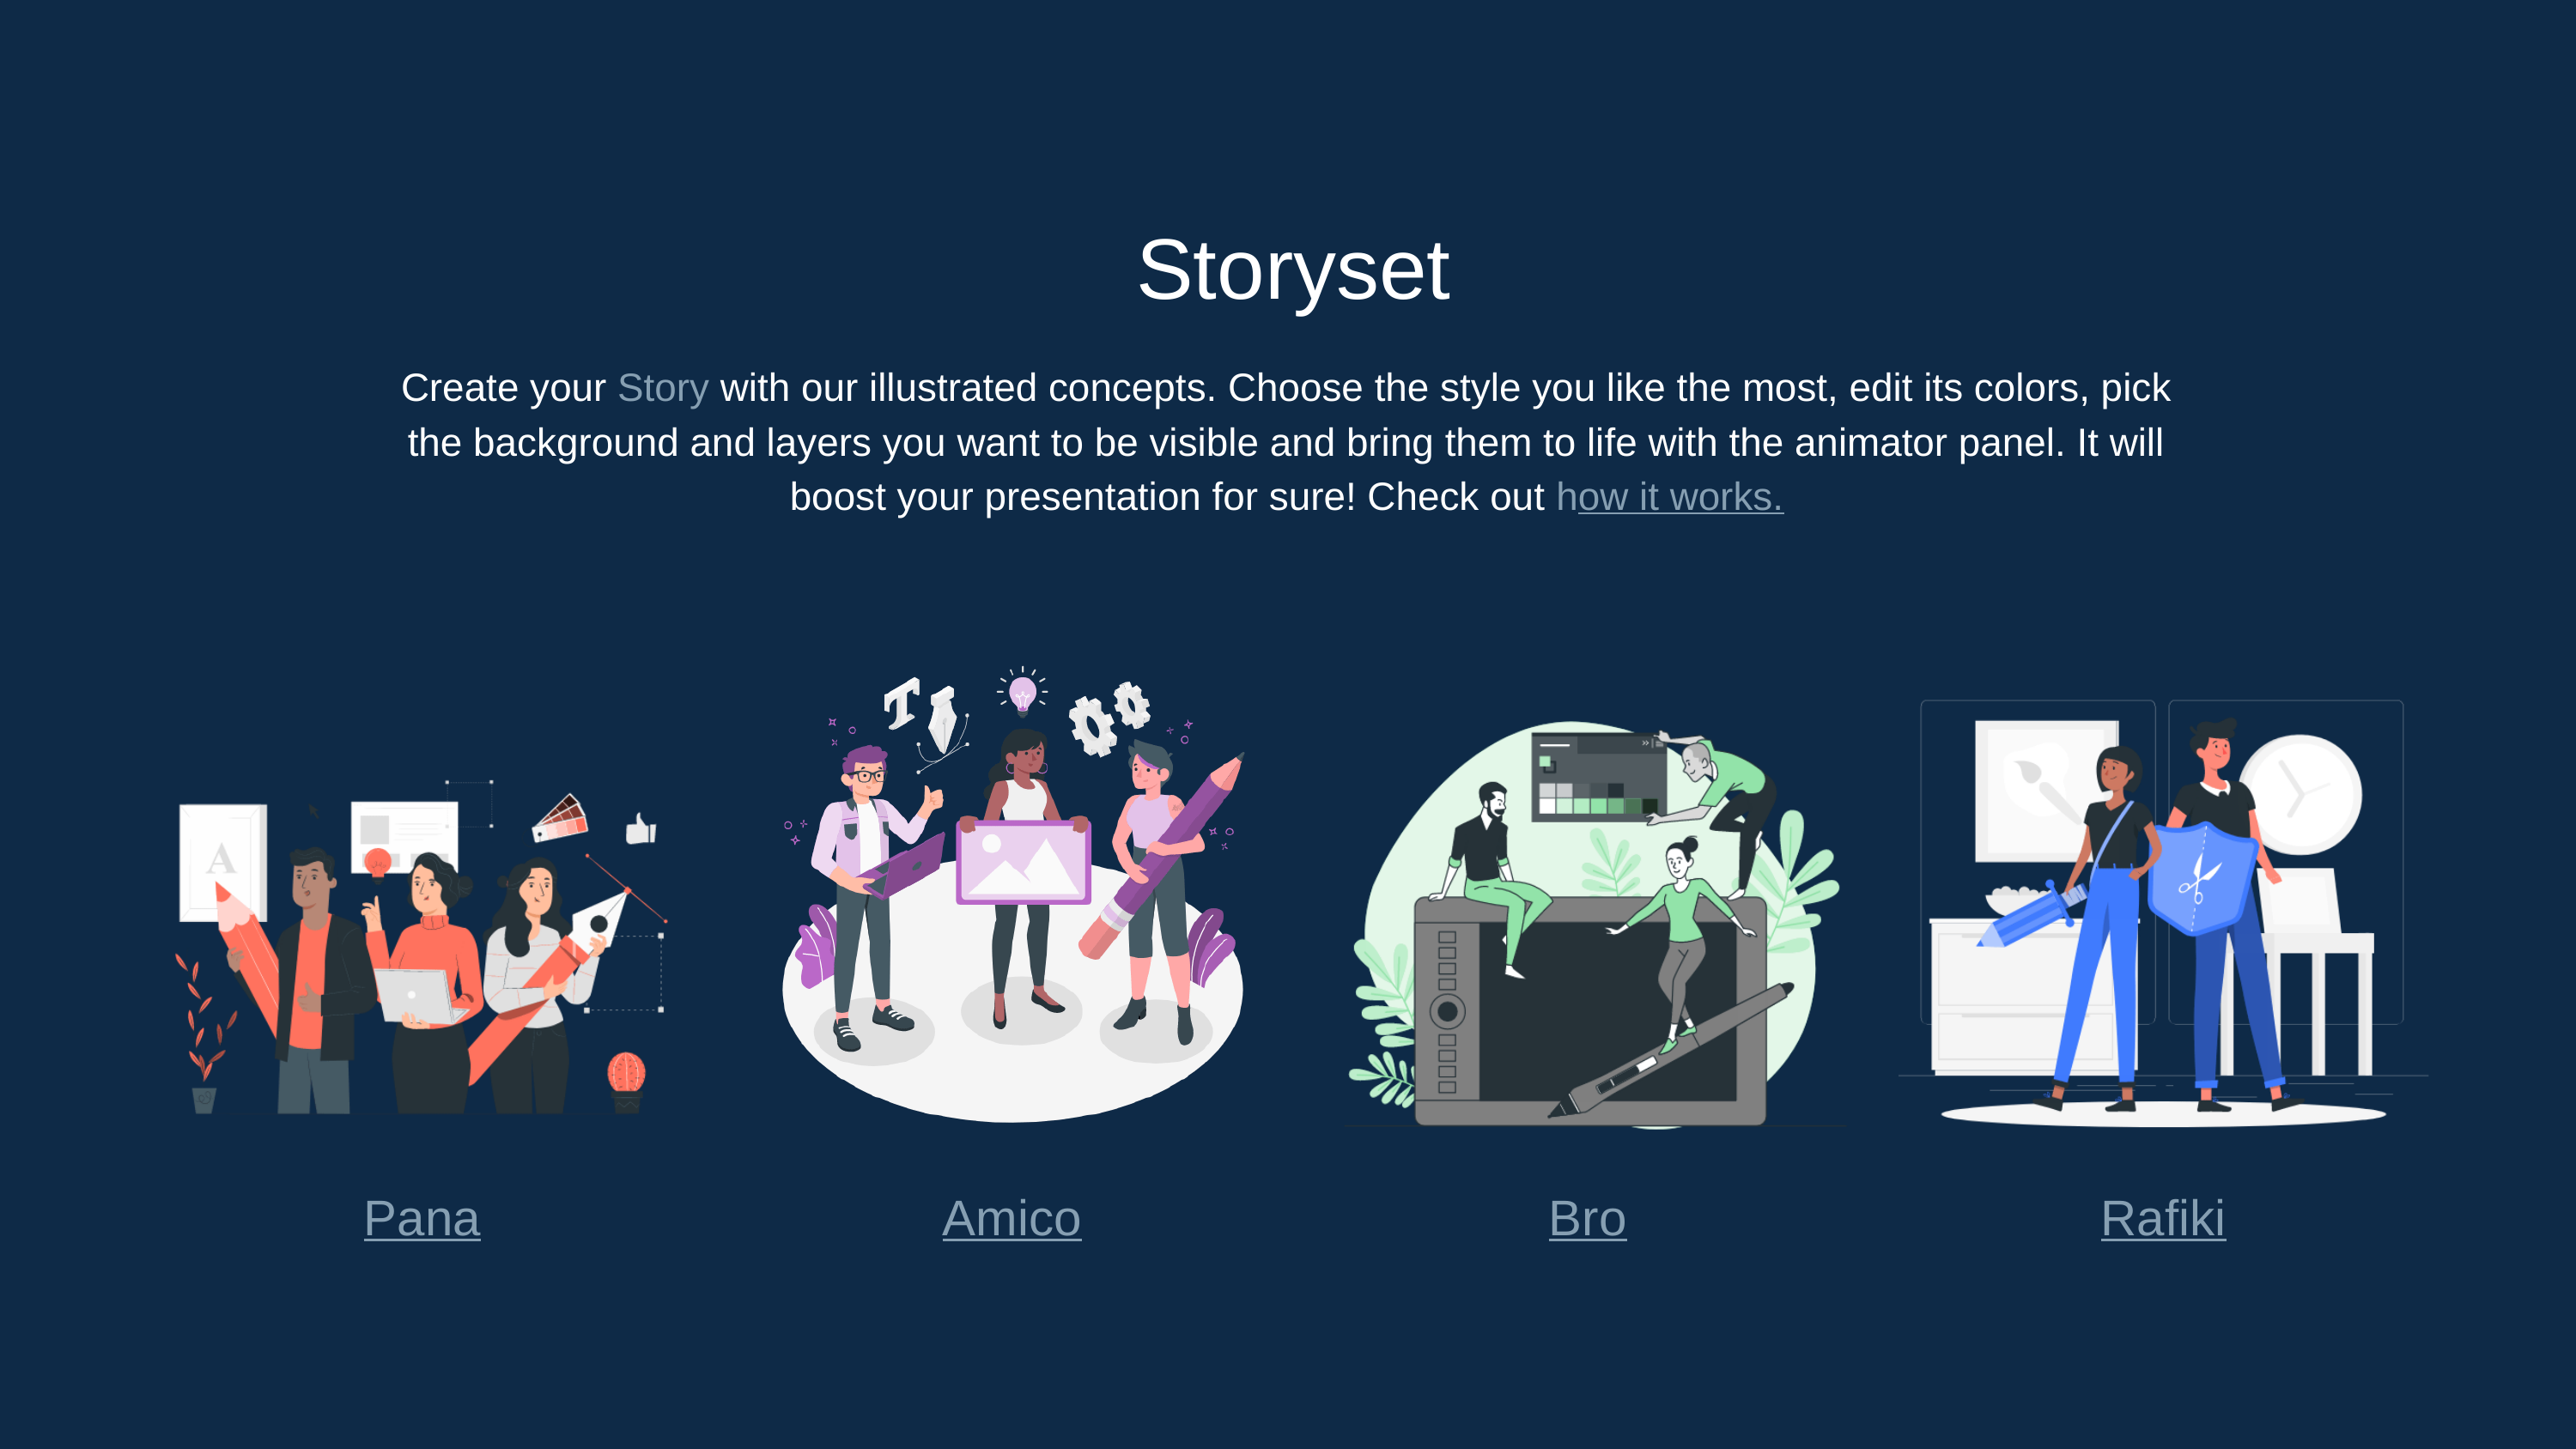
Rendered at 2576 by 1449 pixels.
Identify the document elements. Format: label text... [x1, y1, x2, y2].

list Rafiki [1984, 1174, 2343, 1257]
list Amico [833, 1167, 1192, 1257]
list Create your Story with our illustrated concepts. Choose the style you like the most, edit its colors, pick the background and layers you want to be visible and bring them to life with the animator panel. It will boost your presentation for sure! Check out how it works. [352, 329, 2221, 420]
picture [747, 612, 1278, 1143]
picture [1322, 637, 1854, 1168]
title Storyset [301, 187, 2287, 324]
list Bro [1408, 1174, 1768, 1257]
list Pana [243, 1213, 602, 1257]
picture [1898, 637, 2429, 1168]
picture [143, 676, 702, 1207]
